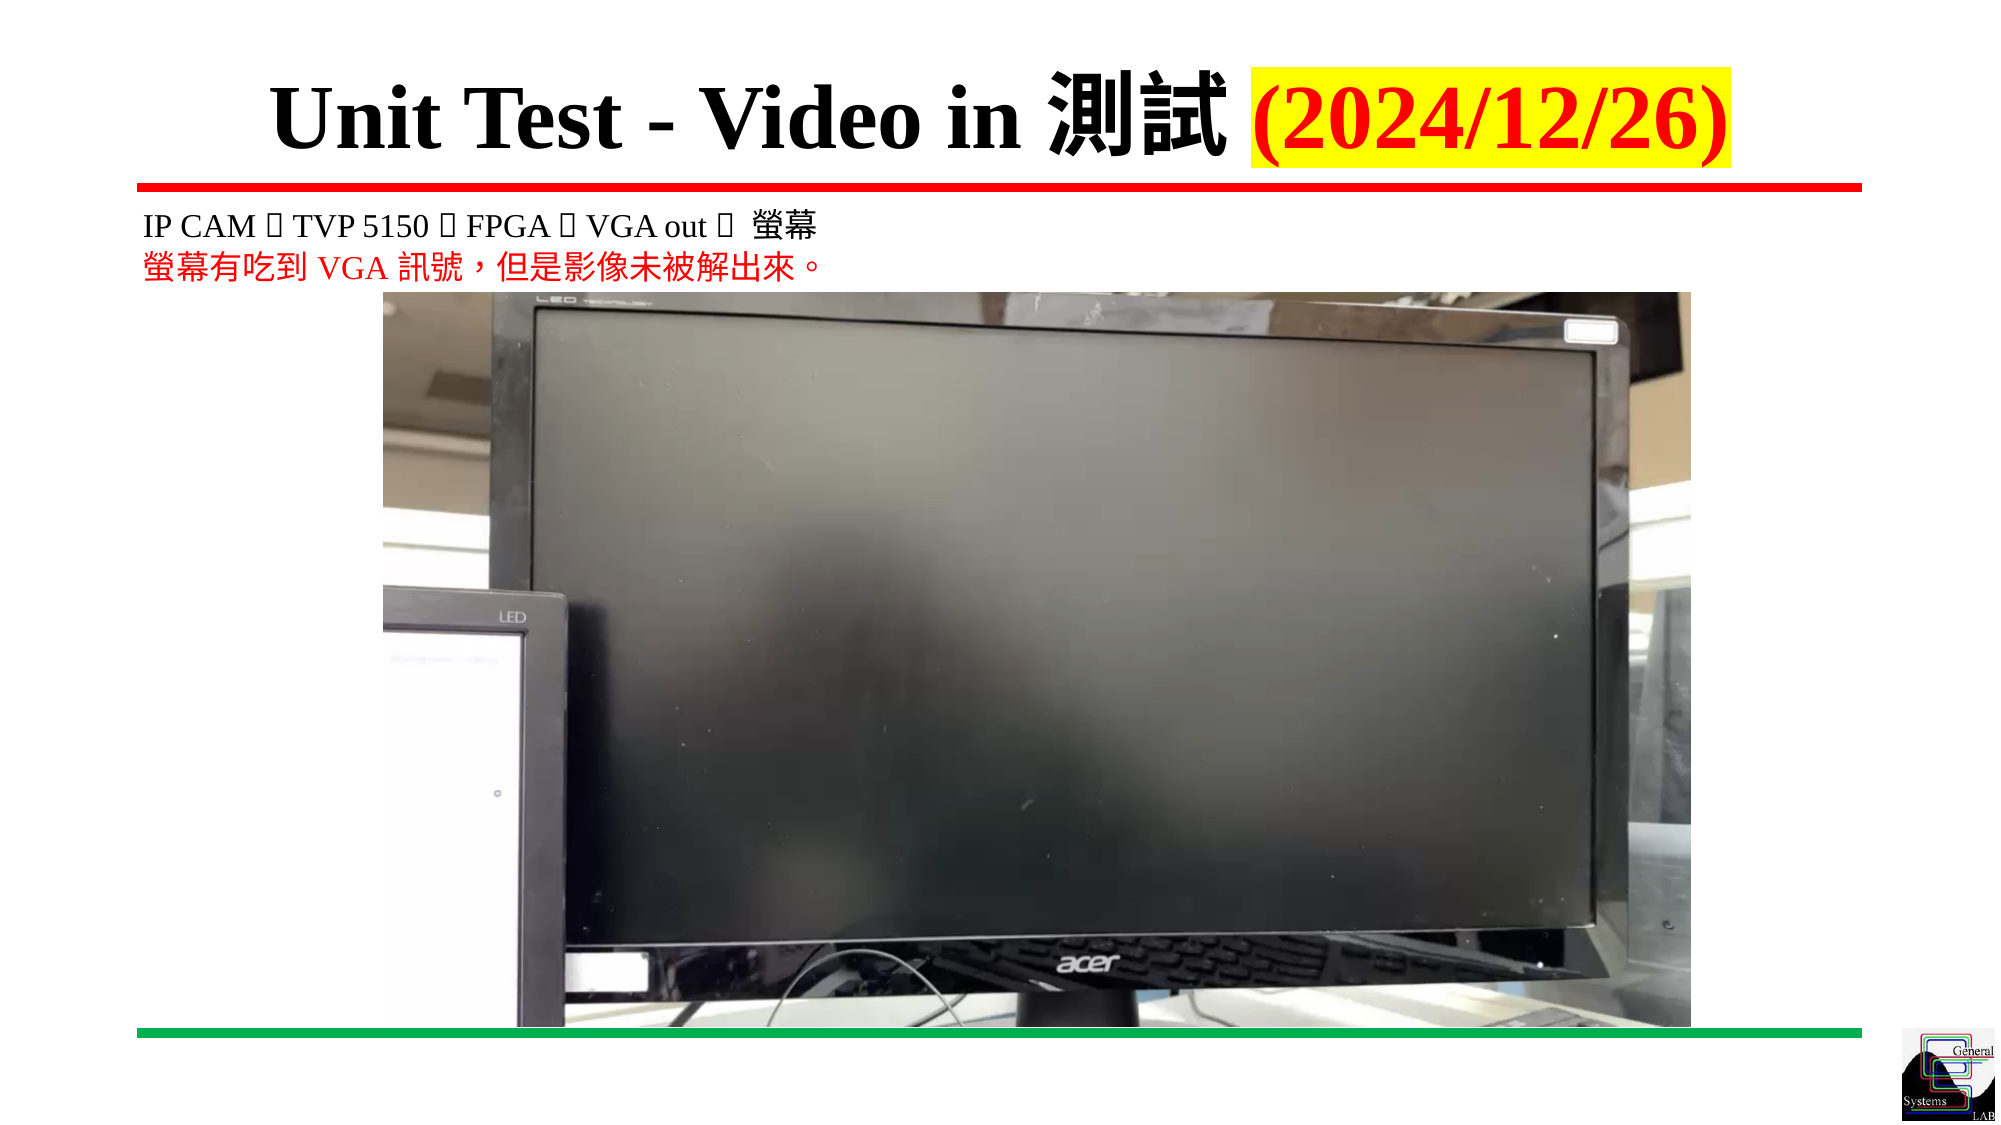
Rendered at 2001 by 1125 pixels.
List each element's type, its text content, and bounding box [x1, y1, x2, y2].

picture [1902, 1028, 1995, 1121]
title Unit Test - Video in測試(2024/12/26) [137, 59, 1863, 178]
text_box IP CAM  TVP 5150  FPGA  VGA out  螢幕 螢幕有吃到VGA訊號，但是影像未被解出來。 [127, 201, 1863, 1028]
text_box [382, 291, 1692, 1028]
